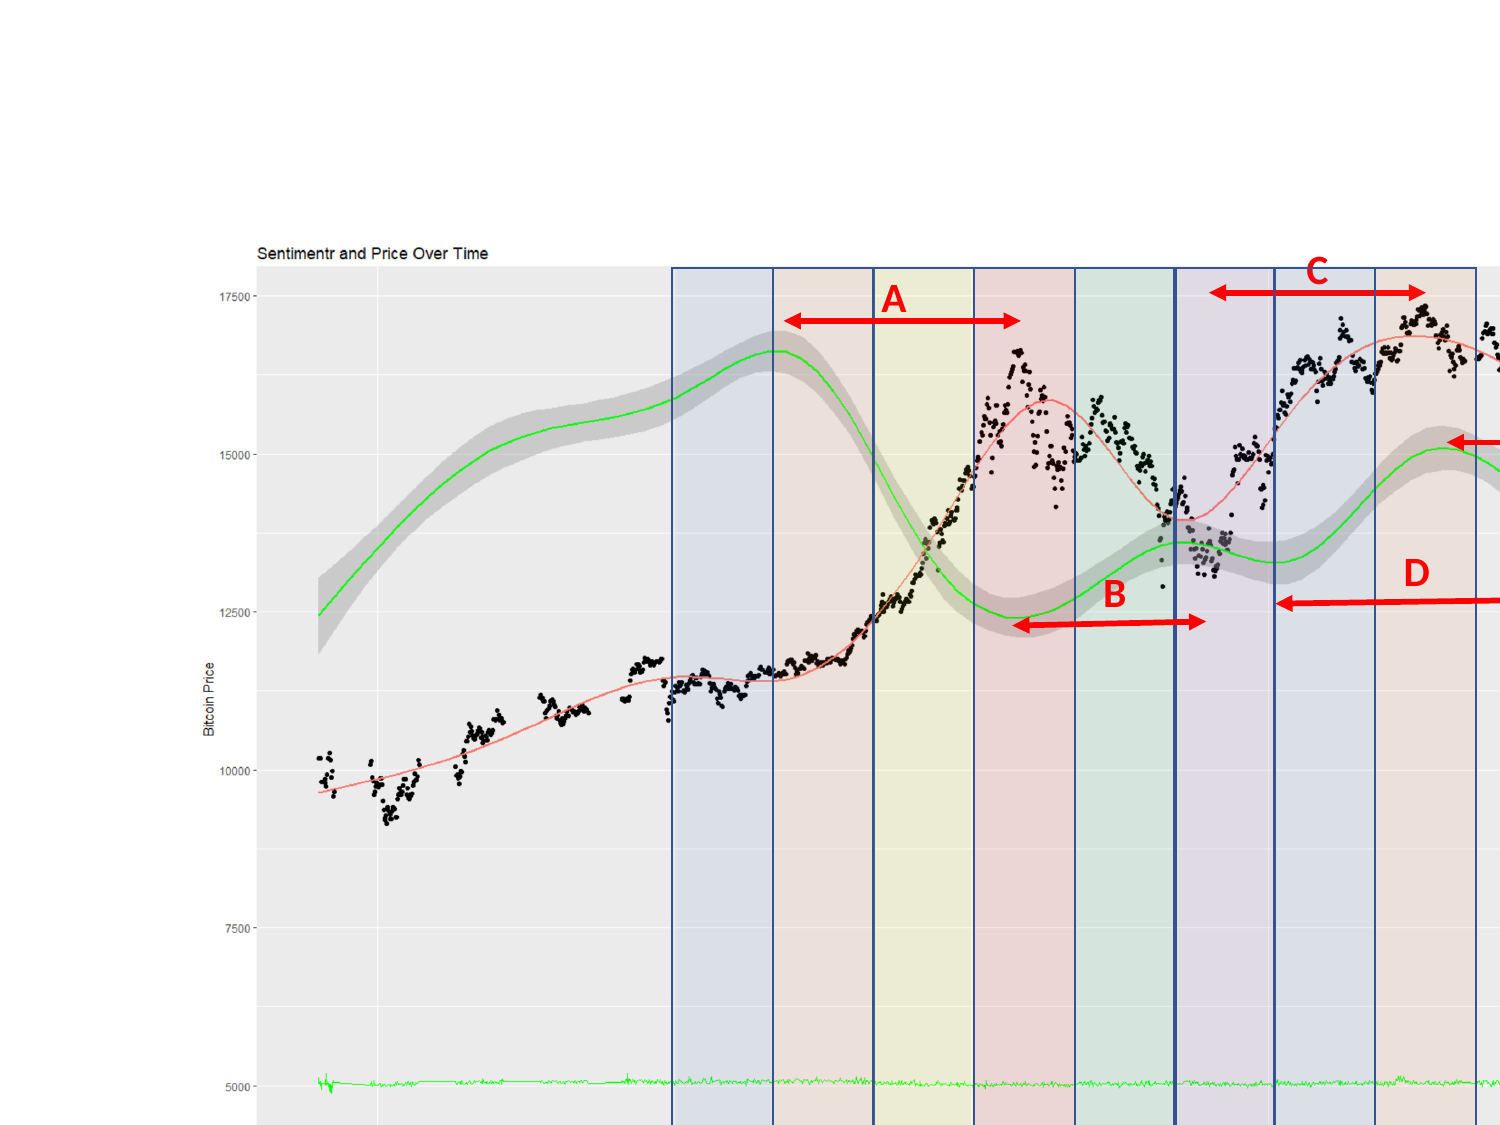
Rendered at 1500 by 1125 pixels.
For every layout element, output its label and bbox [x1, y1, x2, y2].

text_box [194, 197, 1500, 1125]
